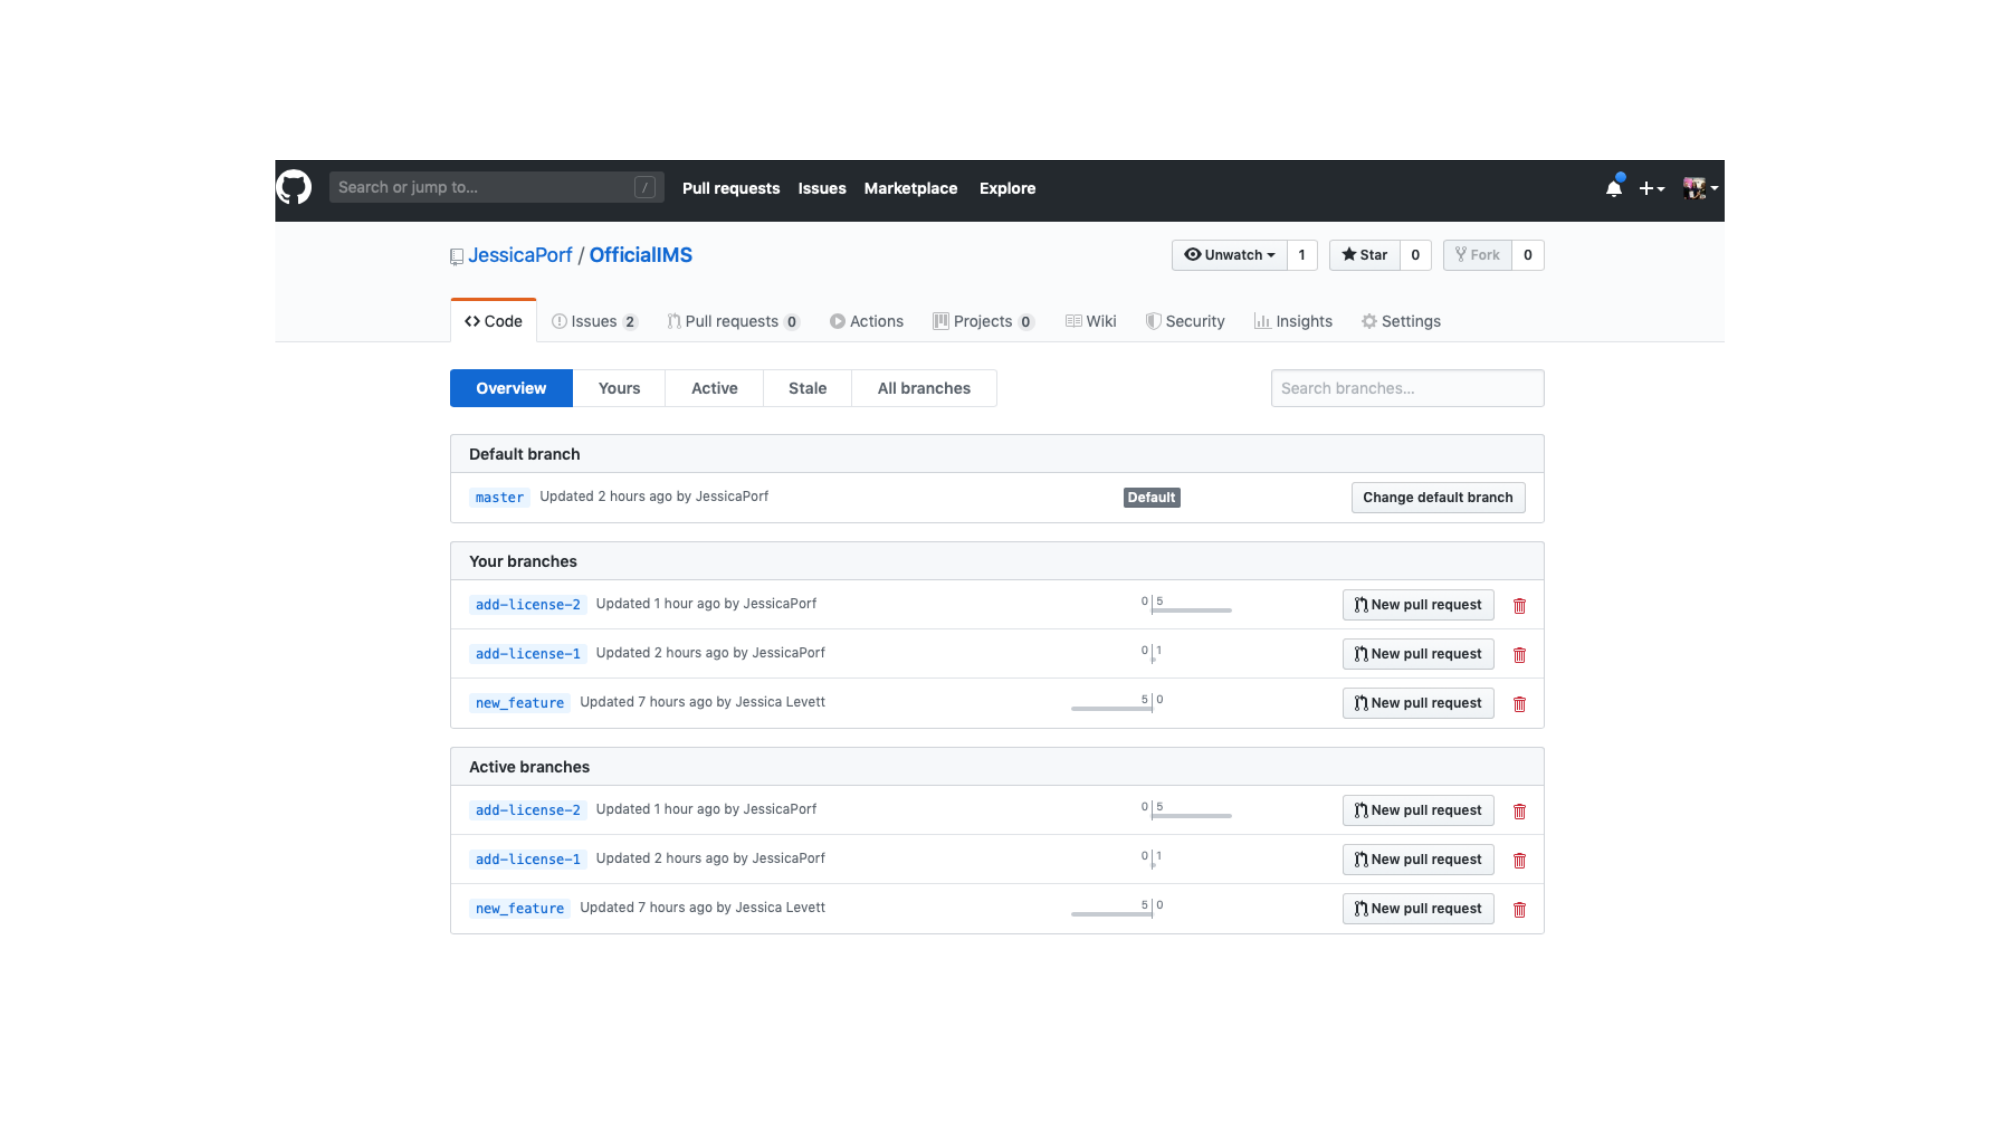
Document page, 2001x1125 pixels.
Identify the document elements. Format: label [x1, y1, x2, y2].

picture [275, 160, 1725, 965]
